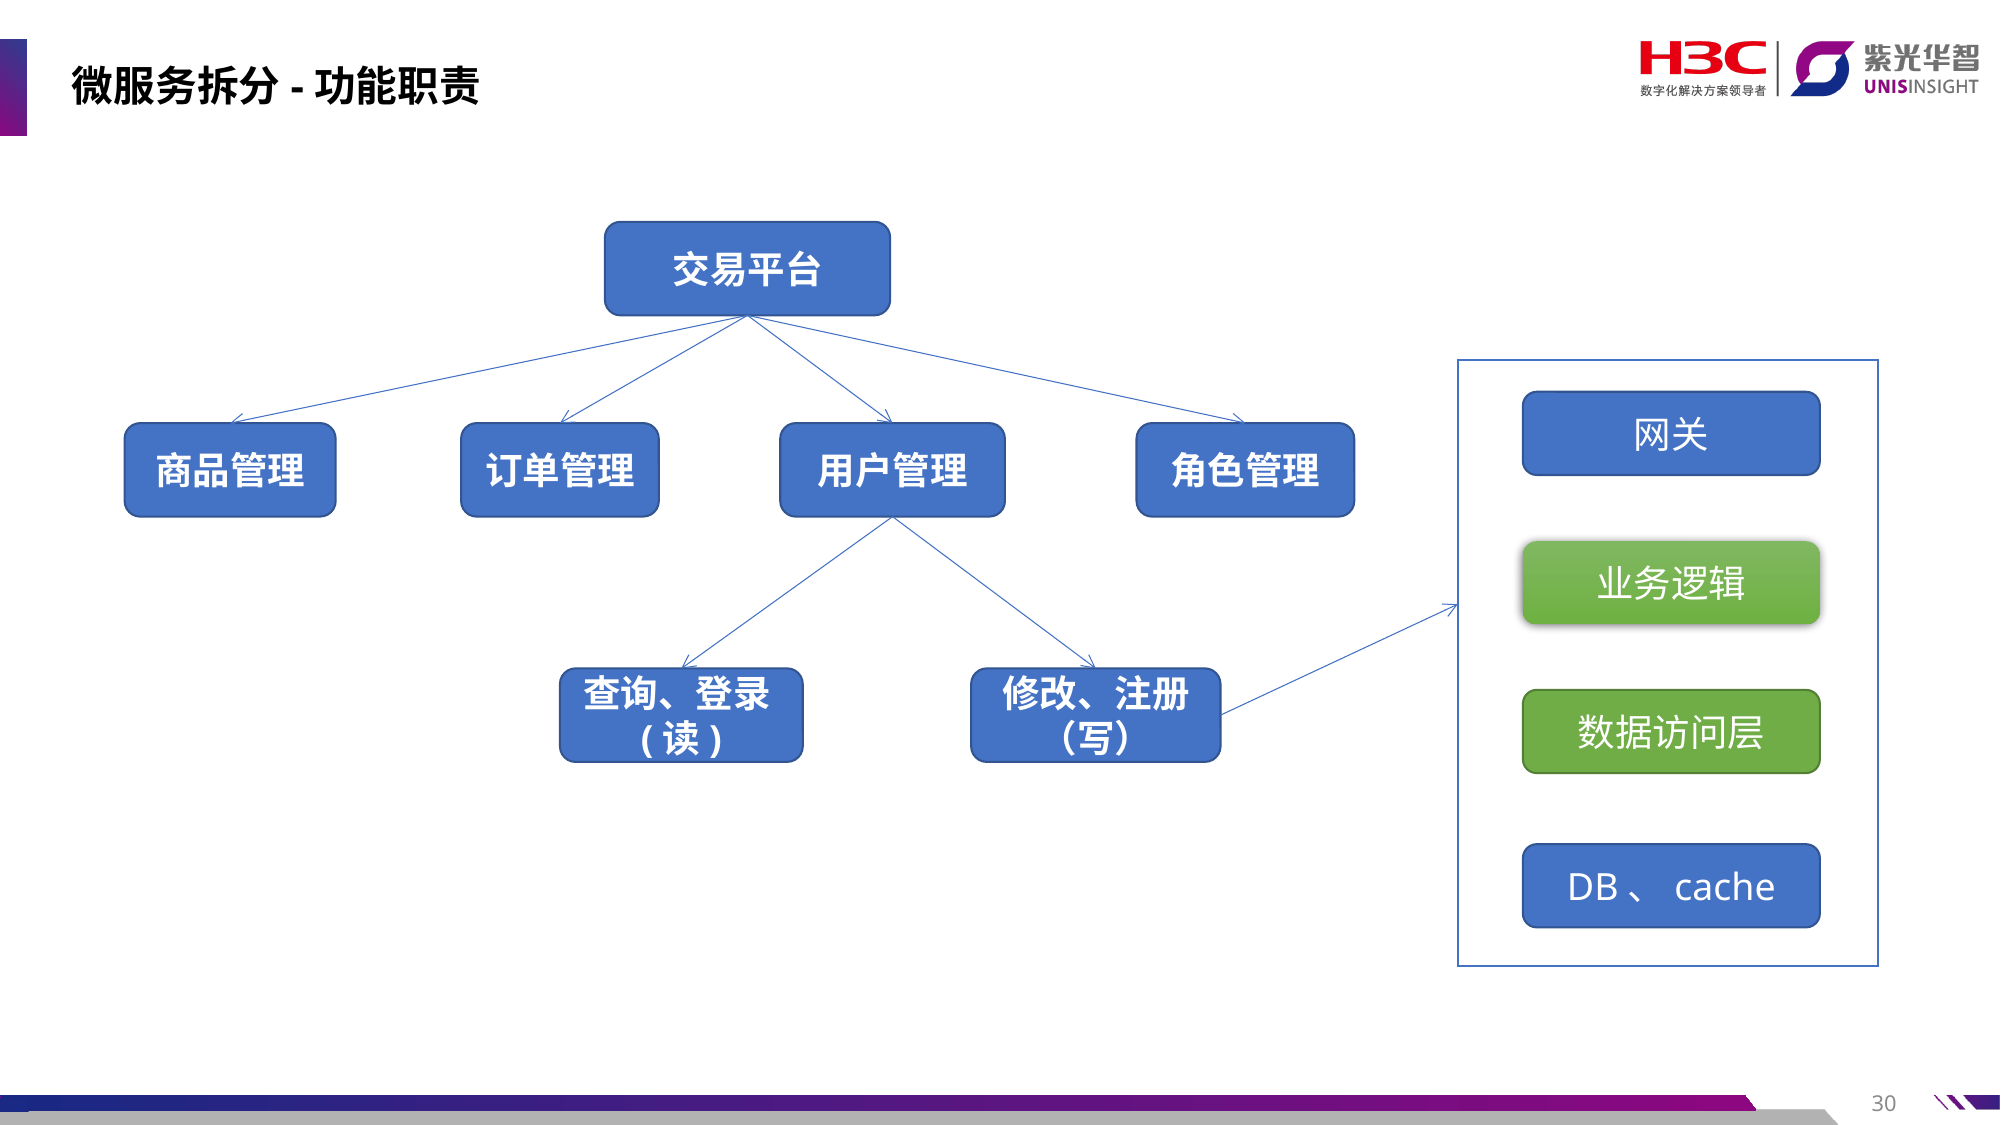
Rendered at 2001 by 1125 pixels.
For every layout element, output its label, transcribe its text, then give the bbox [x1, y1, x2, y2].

text_box 业务逻辑 [1522, 541, 1820, 625]
picture [1638, 39, 1981, 97]
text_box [1220, 604, 1458, 716]
text_box 订单管理 [460, 424, 660, 518]
text_box DB、cache [1521, 843, 1821, 929]
text_box 用户管理 [779, 424, 1006, 516]
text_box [890, 516, 1094, 669]
text_box 商品管理 [123, 422, 337, 518]
text_box 数据访问层 [1521, 688, 1821, 775]
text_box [227, 315, 557, 424]
text_box 网关 [1521, 390, 1821, 477]
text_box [679, 516, 890, 669]
text_box 交易平台 [603, 220, 892, 315]
text_box 角色管理 [1135, 422, 1356, 518]
picture [0, 1095, 2000, 1125]
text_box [746, 315, 891, 424]
title 微服务拆分-功能职责 [57, 40, 1722, 136]
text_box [891, 315, 1246, 424]
text_box 修改、注册（写） [970, 667, 1222, 763]
text_box 查询、登录(读) [558, 667, 804, 763]
text_box [1457, 359, 1879, 967]
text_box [557, 315, 746, 424]
